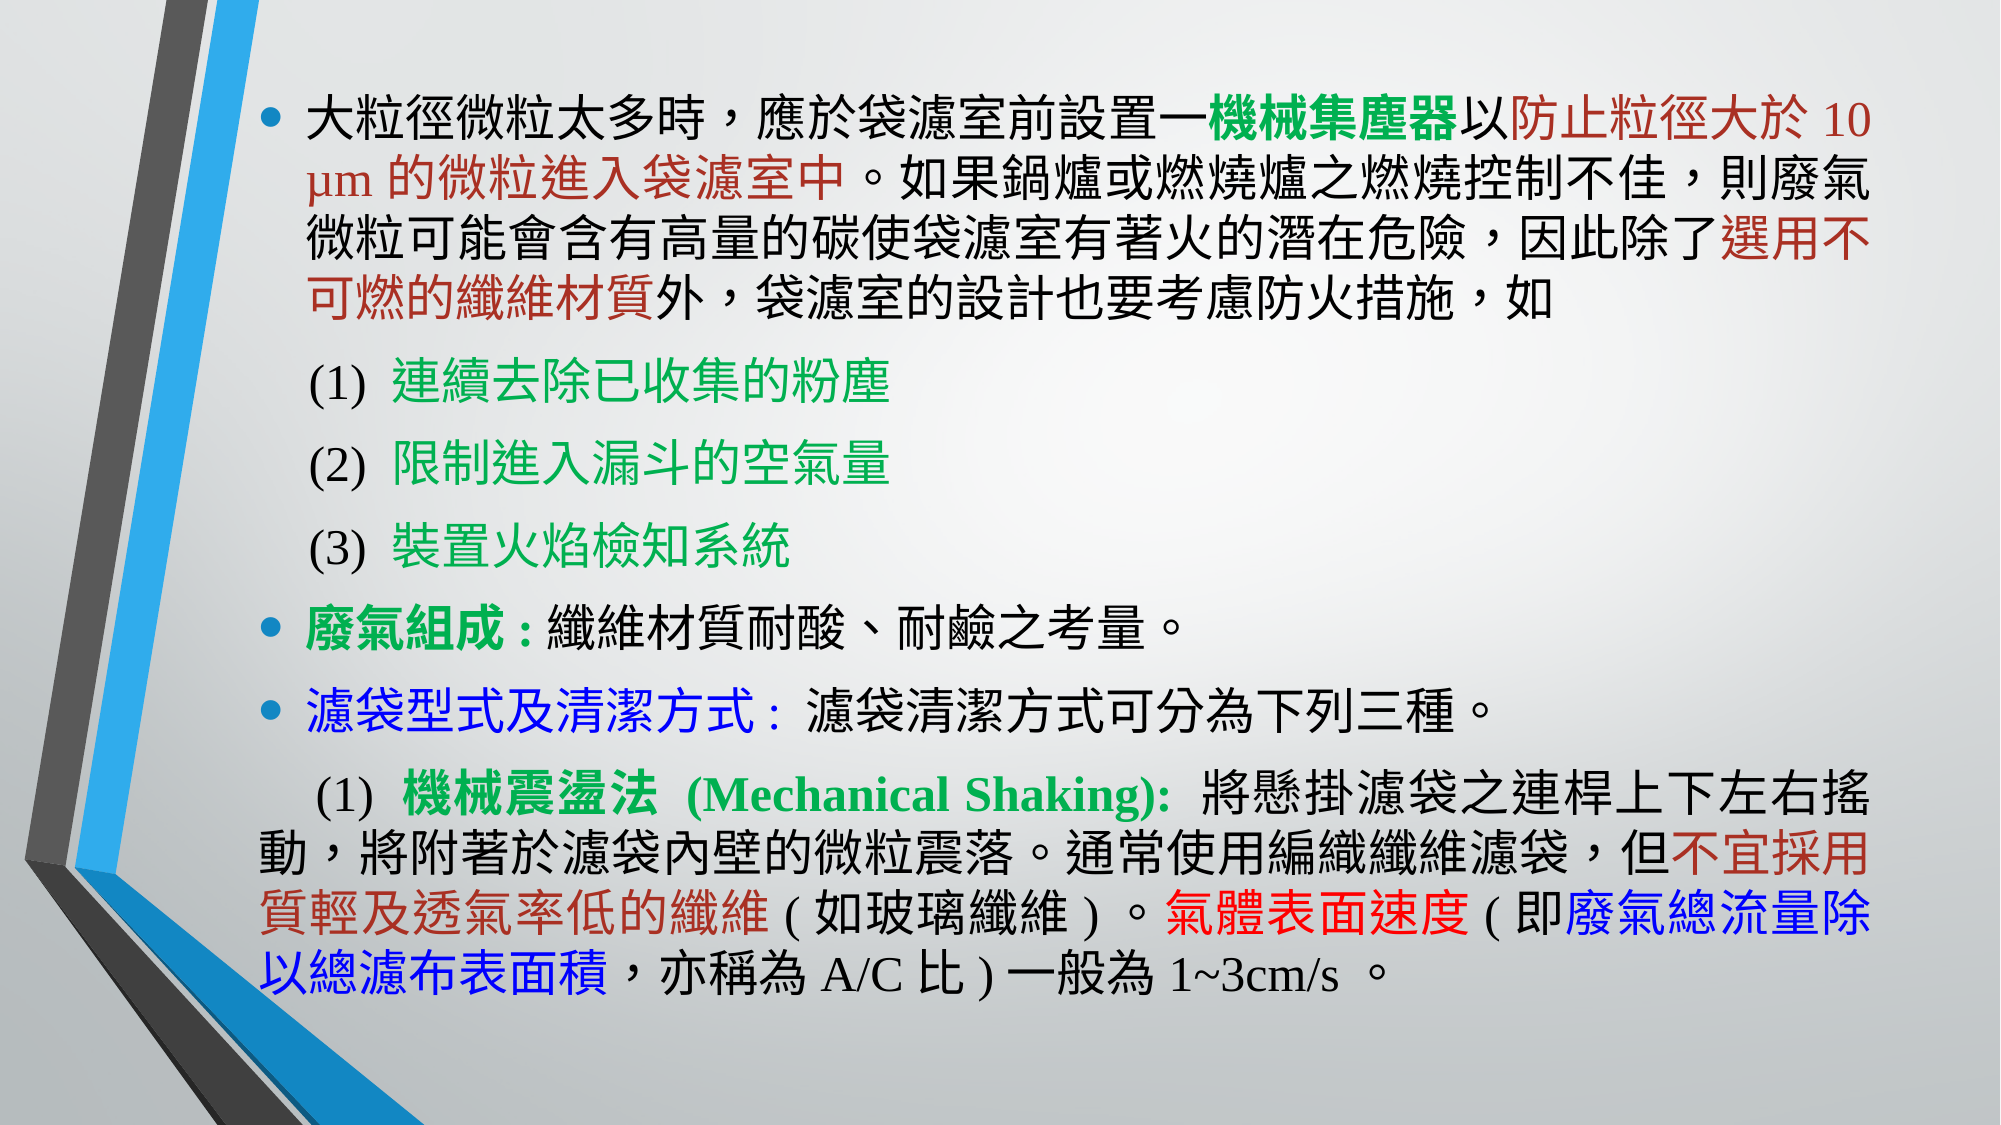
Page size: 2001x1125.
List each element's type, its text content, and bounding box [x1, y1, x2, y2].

list 大粒徑微粒太多時，應於袋濾室前設置一機械集塵器以防止粒徑大於10 µm的微粒進入袋濾室中。如果鍋爐或燃燒爐之燃燒控制不佳，則廢氣微粒可能會含有高量的碳使袋濾室有著火的潛在危險，因此除了選用不可燃的纖維材質外，袋濾室的設計也要考慮防火措施，如 (1) 連續去除已收集的粉塵 (2) 限制進入漏斗的空氣量 (3) 裝置火焰檢知系統 廢氣組成:纖維材質耐酸、耐鹼之考量。 濾袋型式及清潔方式: 濾袋清潔方式可分為下列三種。 (1) 機械震盪法 (Mechanical Shaking): 將懸掛濾袋之連桿上下左右搖動，將附著於濾袋內壁的微粒震落。通常使用編織纖維濾袋，但不宜採用質輕及透氣率低的纖維(如玻璃纖維)。氣體表面速度(即廢氣總流量除以總濾布表面積，亦稱為A/C比)一般為1~3cm/s。 [243, 40, 1887, 1049]
